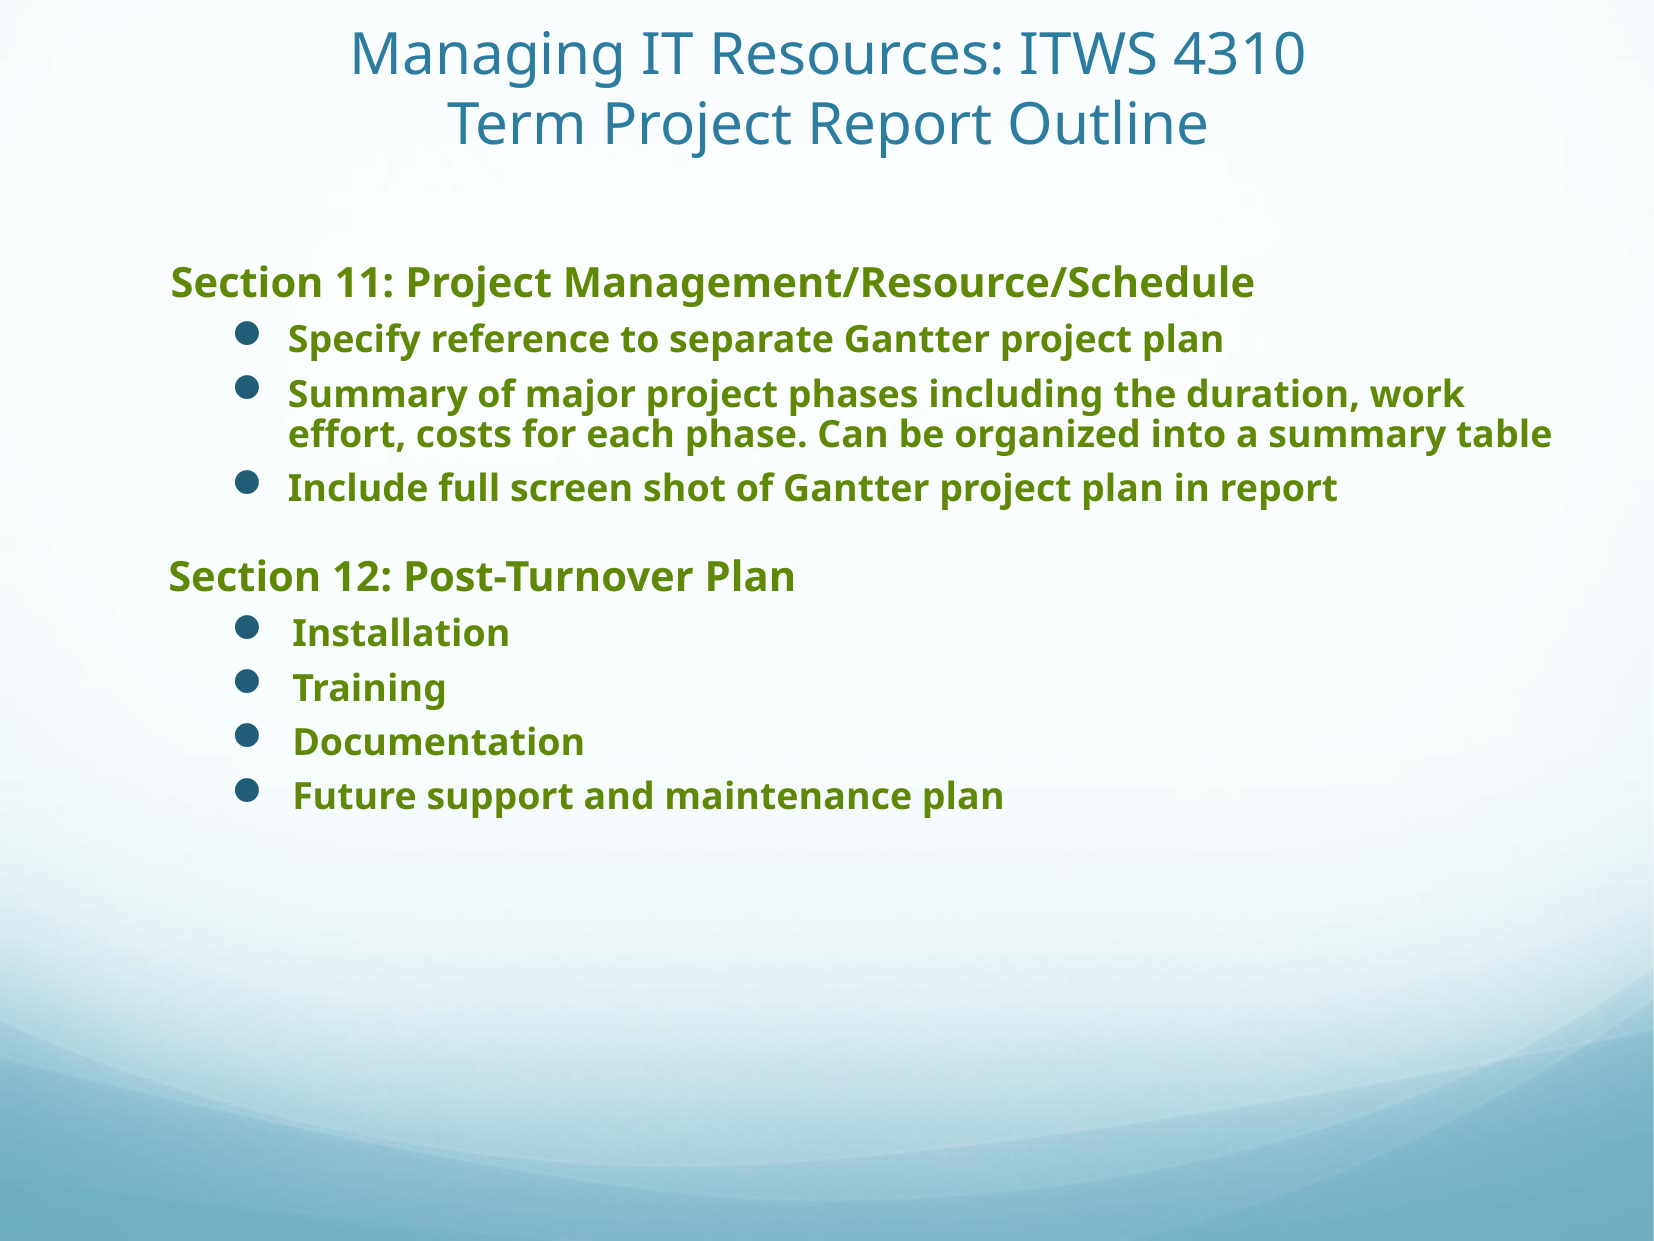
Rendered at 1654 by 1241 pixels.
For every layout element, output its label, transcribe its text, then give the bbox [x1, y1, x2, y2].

title Managing IT Resources: ITWS 4310 Term Project Report Outline [139, 0, 1518, 165]
list Section 11: Project Management/Resource/Schedule Specify reference to separate Gantter project plan Summary of major project phases including the duration, work effort, costs for each phase. Can be organized into a summary table Include full screen shot of Gantter project plan in report Section 12: Post-Turnover Plan Installation Training Documentation Future support and maintenance plan [151, 253, 1577, 1108]
picture [0, 0, 1654, 1241]
